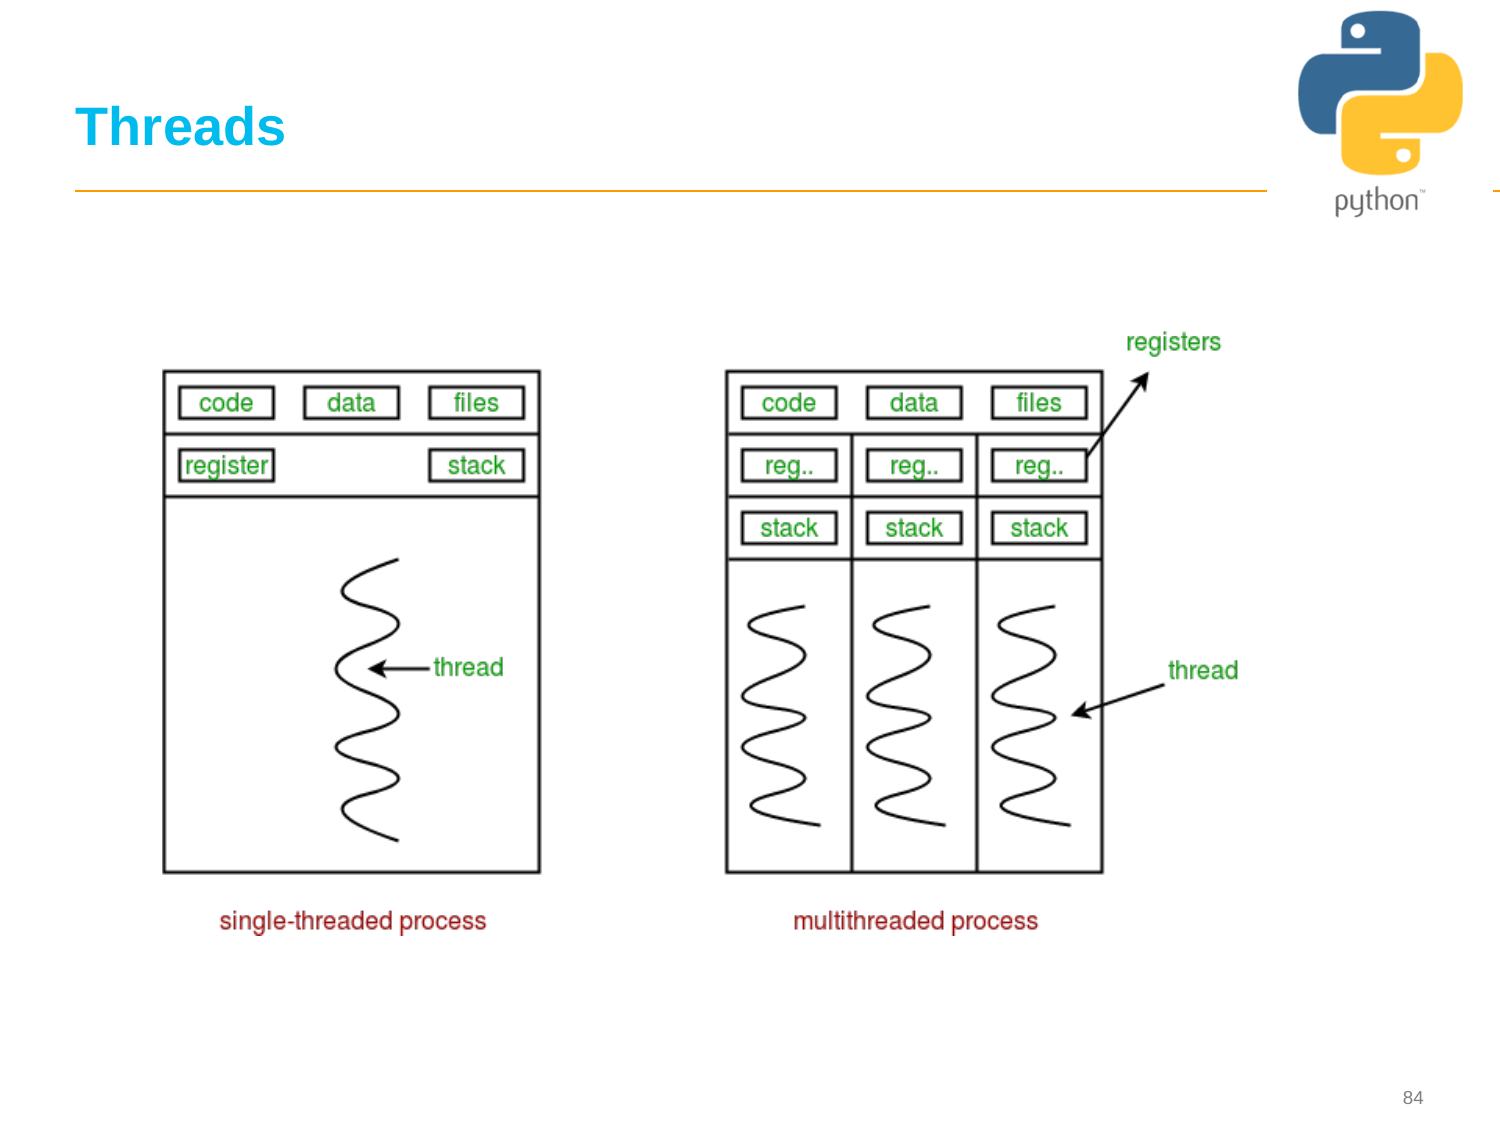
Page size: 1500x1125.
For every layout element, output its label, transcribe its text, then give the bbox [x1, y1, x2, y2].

picture [1267, 5, 1493, 222]
title Threads [75, 27, 1422, 157]
picture [162, 324, 1276, 937]
